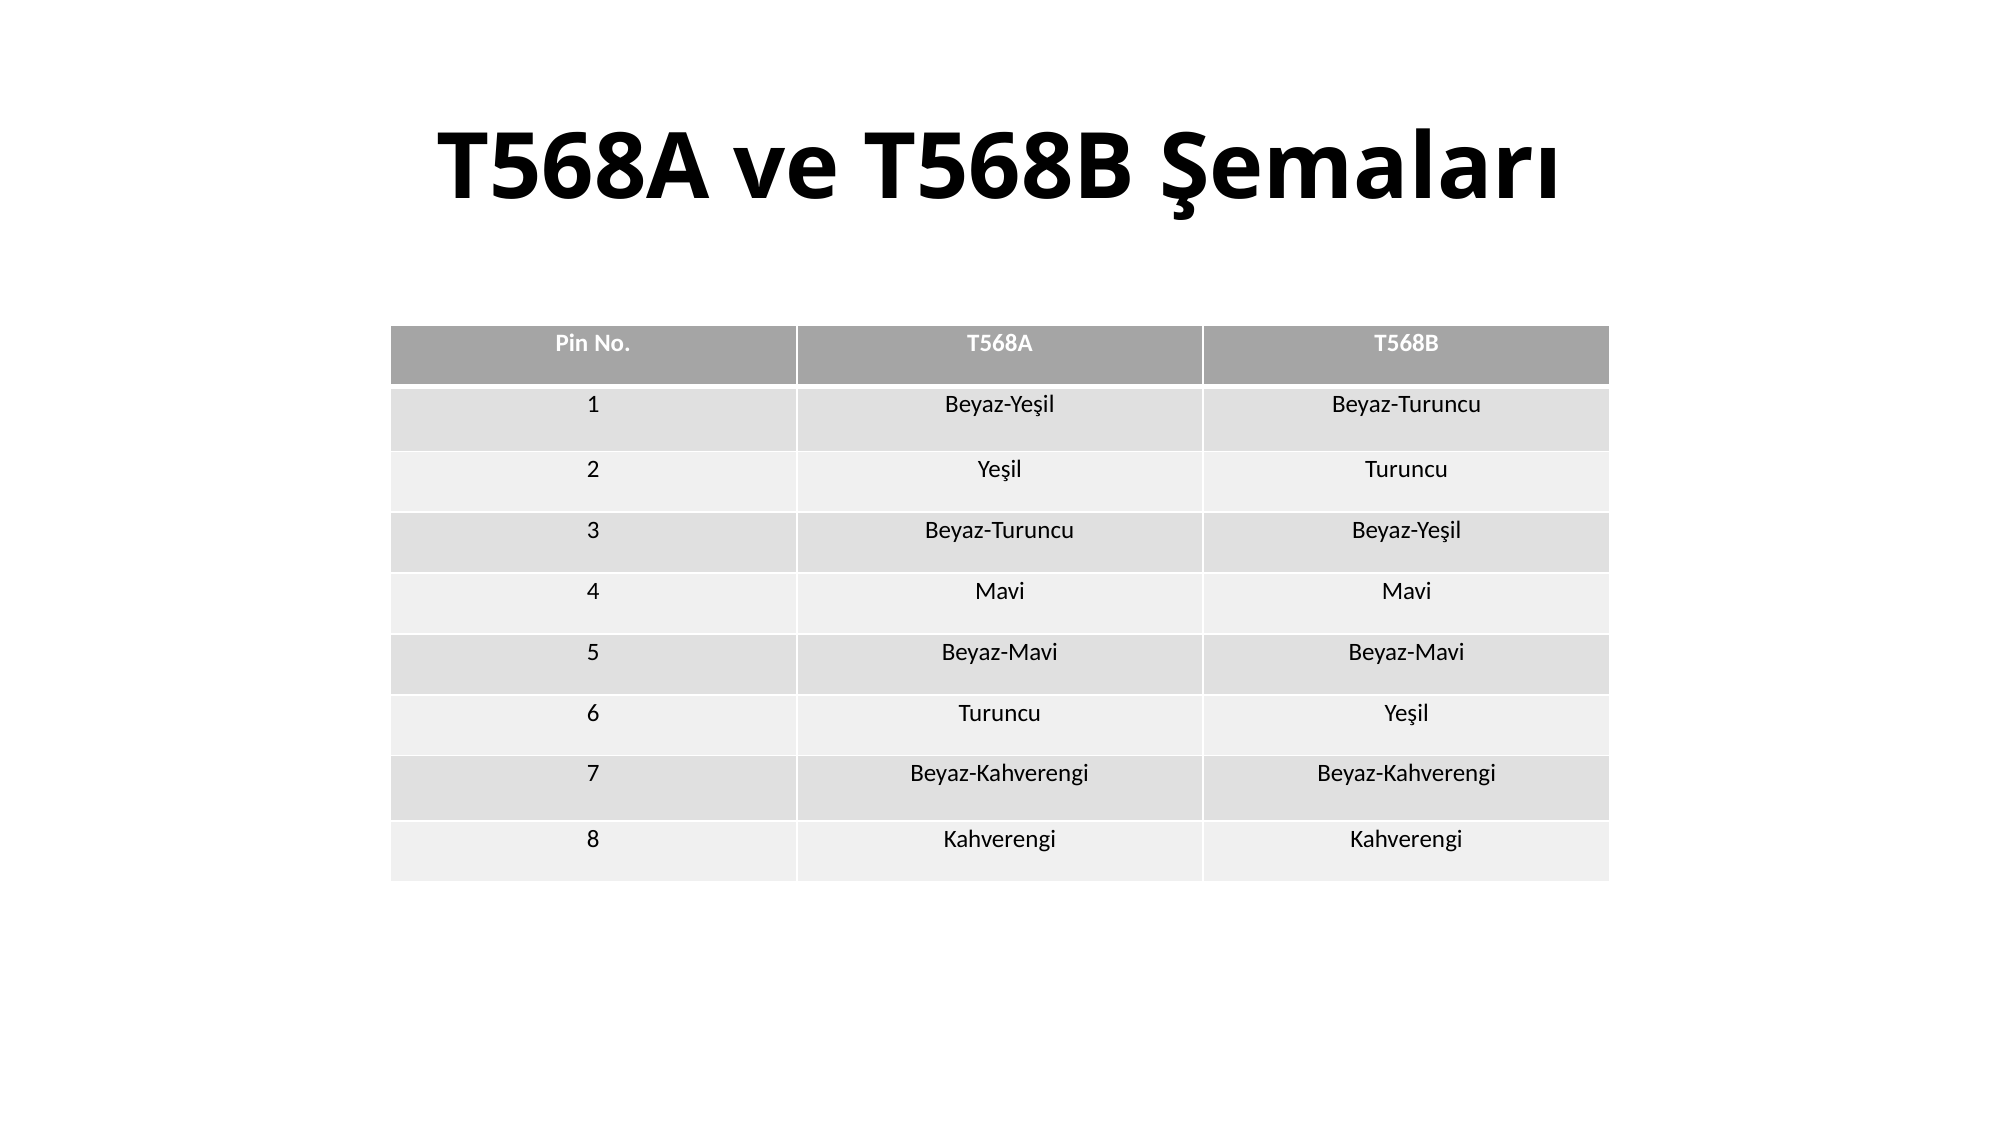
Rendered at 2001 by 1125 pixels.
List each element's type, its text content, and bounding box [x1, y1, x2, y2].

table_cell 4 [391, 574, 796, 633]
table_cell Beyaz-Kahverengi [798, 756, 1202, 820]
table_header T568B [1204, 326, 1609, 384]
table_cell Beyaz-Yeşil [1204, 513, 1609, 572]
title T568A ve T568B Şemaları [137, 59, 1863, 278]
table_cell Beyaz-Turuncu [798, 513, 1202, 572]
table_header Pin No. [391, 326, 796, 384]
table_cell Kahverengi [1204, 822, 1609, 881]
table_cell Yeşil [1204, 696, 1609, 755]
table_cell Kahverengi [798, 822, 1202, 881]
table_cell 3 [391, 513, 796, 572]
table_cell 1 [391, 389, 796, 451]
table_cell 2 [391, 452, 796, 511]
table_cell Beyaz-Kahverengi [1204, 756, 1609, 820]
table_cell Turuncu [798, 696, 1202, 755]
table_cell 8 [391, 822, 796, 881]
table_cell Beyaz-Mavi [1204, 635, 1609, 694]
table_cell Turuncu [1204, 452, 1609, 511]
table_cell Beyaz-Mavi [798, 635, 1202, 694]
table_cell 7 [391, 756, 796, 820]
table_cell Beyaz-Turuncu [1204, 389, 1609, 451]
table_cell Beyaz-Yeşil [798, 389, 1202, 451]
table_cell 6 [391, 696, 796, 755]
table_cell Yeşil [798, 452, 1202, 511]
table_cell Mavi [1204, 574, 1609, 633]
table_header T568A [798, 326, 1202, 384]
table_cell 5 [391, 635, 796, 694]
table_cell Mavi [798, 574, 1202, 633]
